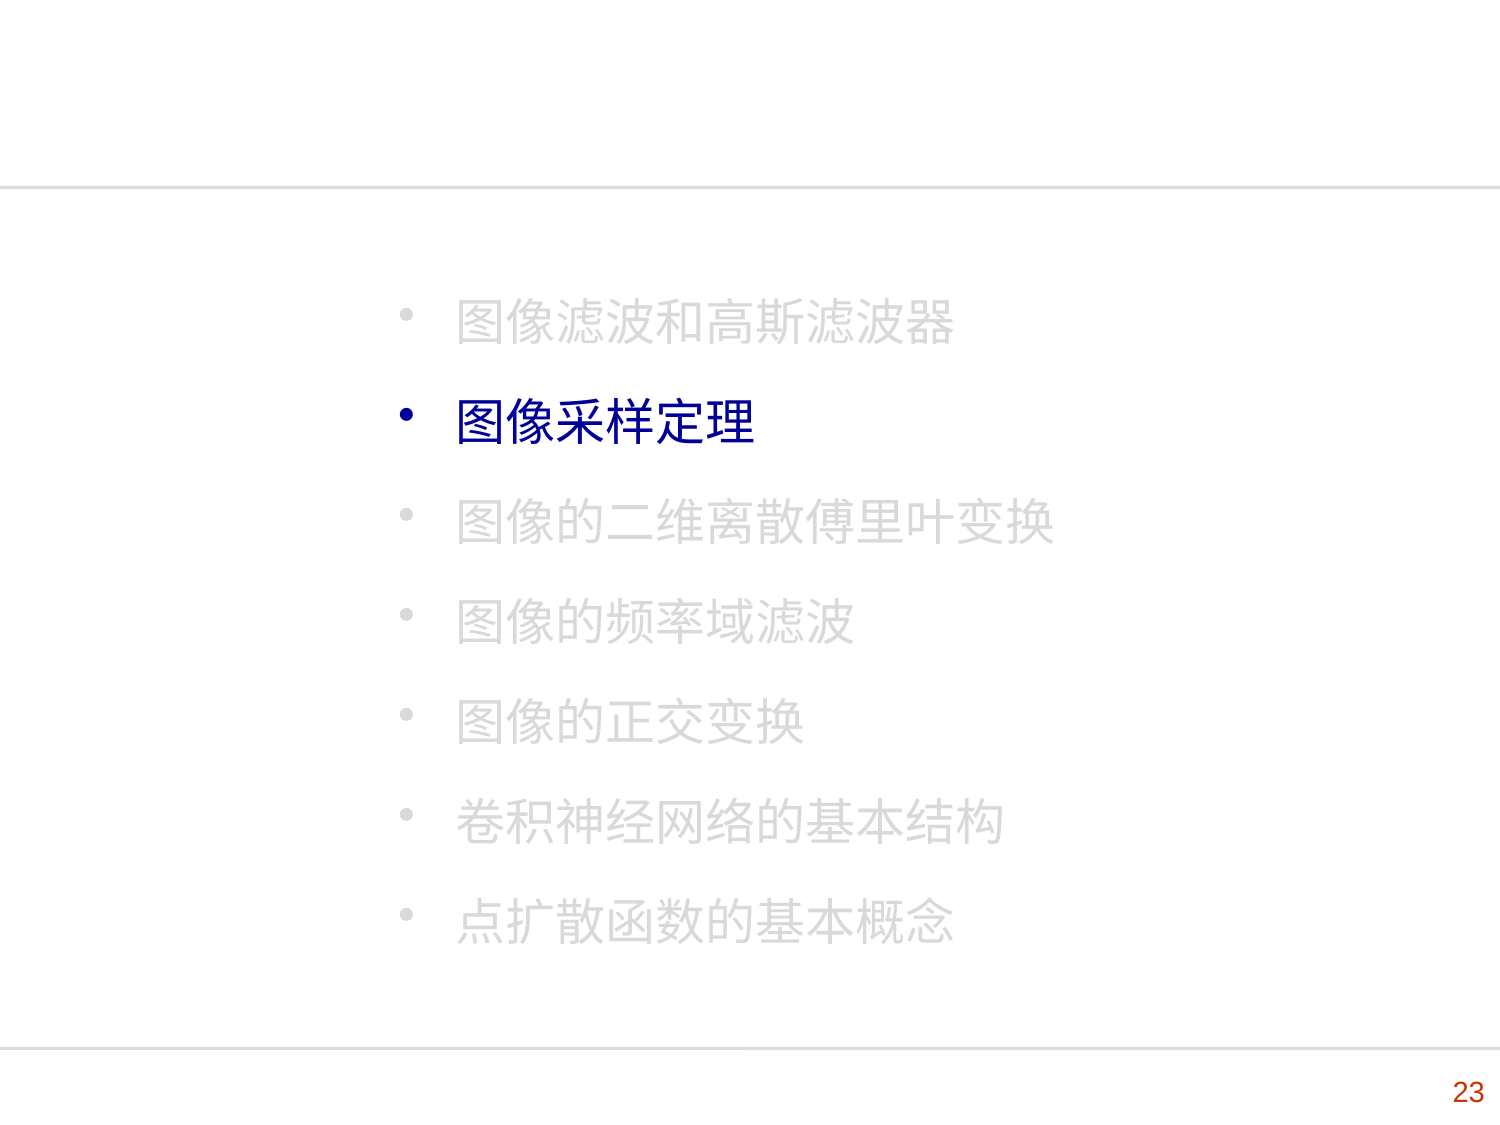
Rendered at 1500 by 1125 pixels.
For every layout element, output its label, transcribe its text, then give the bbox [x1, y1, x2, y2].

slide_number 23 [1149, 1065, 1500, 1104]
list 图像滤波和高斯滤波器 图像采样定理 图像的二维离散傅里叶变换 图像的频率域滤波 图像的正交变换 卷积神经网络的基本结构 点扩散函数的基本概念 [383, 252, 1211, 845]
